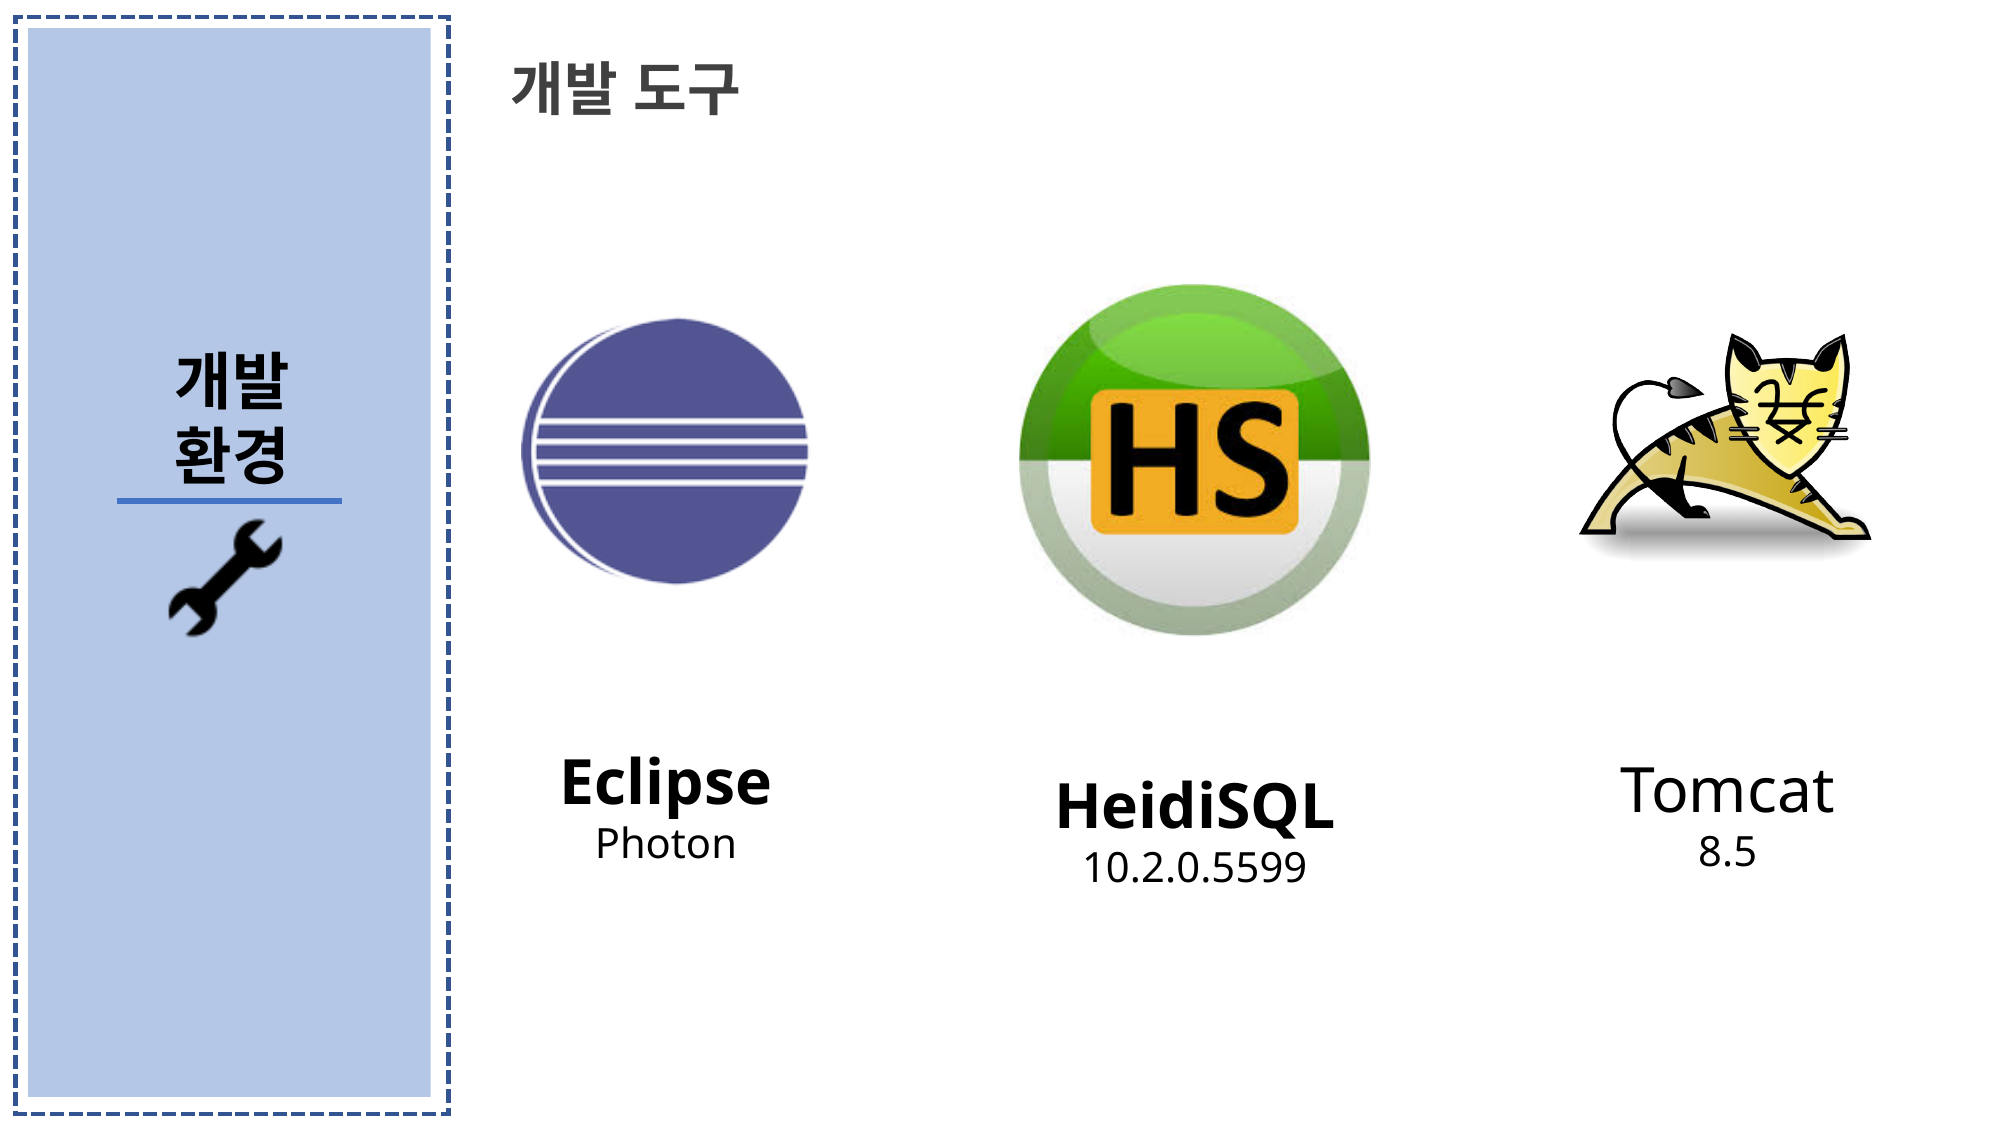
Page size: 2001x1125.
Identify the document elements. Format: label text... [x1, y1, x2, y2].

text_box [15, 17, 449, 1114]
text_box 개발 도구 [495, 44, 849, 130]
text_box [506, 308, 826, 877]
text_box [978, 284, 1412, 900]
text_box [1564, 300, 1891, 884]
